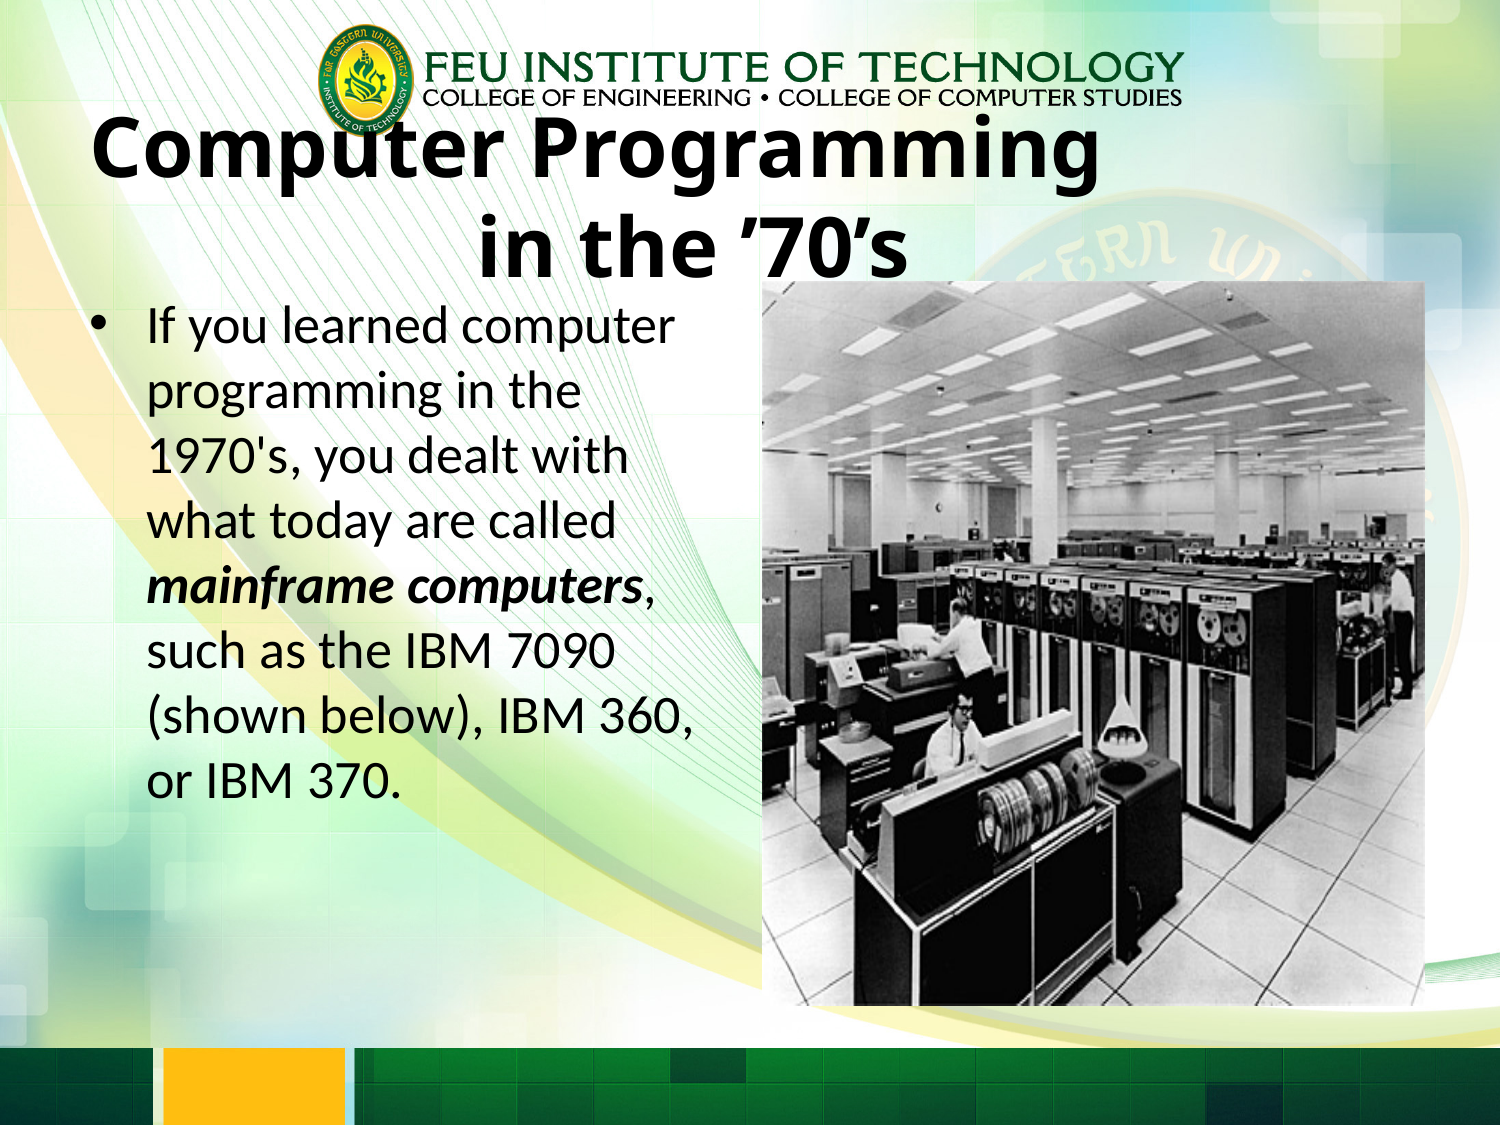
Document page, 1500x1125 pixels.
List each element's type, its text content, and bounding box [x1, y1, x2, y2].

picture [0, 0, 1500, 1125]
text_box If you learned computer programming in the 1970's, you dealt with what today are called mainframe computers, such as the IBM 7090 (shown below), IBM 360, or IBM 370. [75, 281, 738, 1006]
text_box Computer Programming in the ’70’s [74, 87, 1313, 300]
